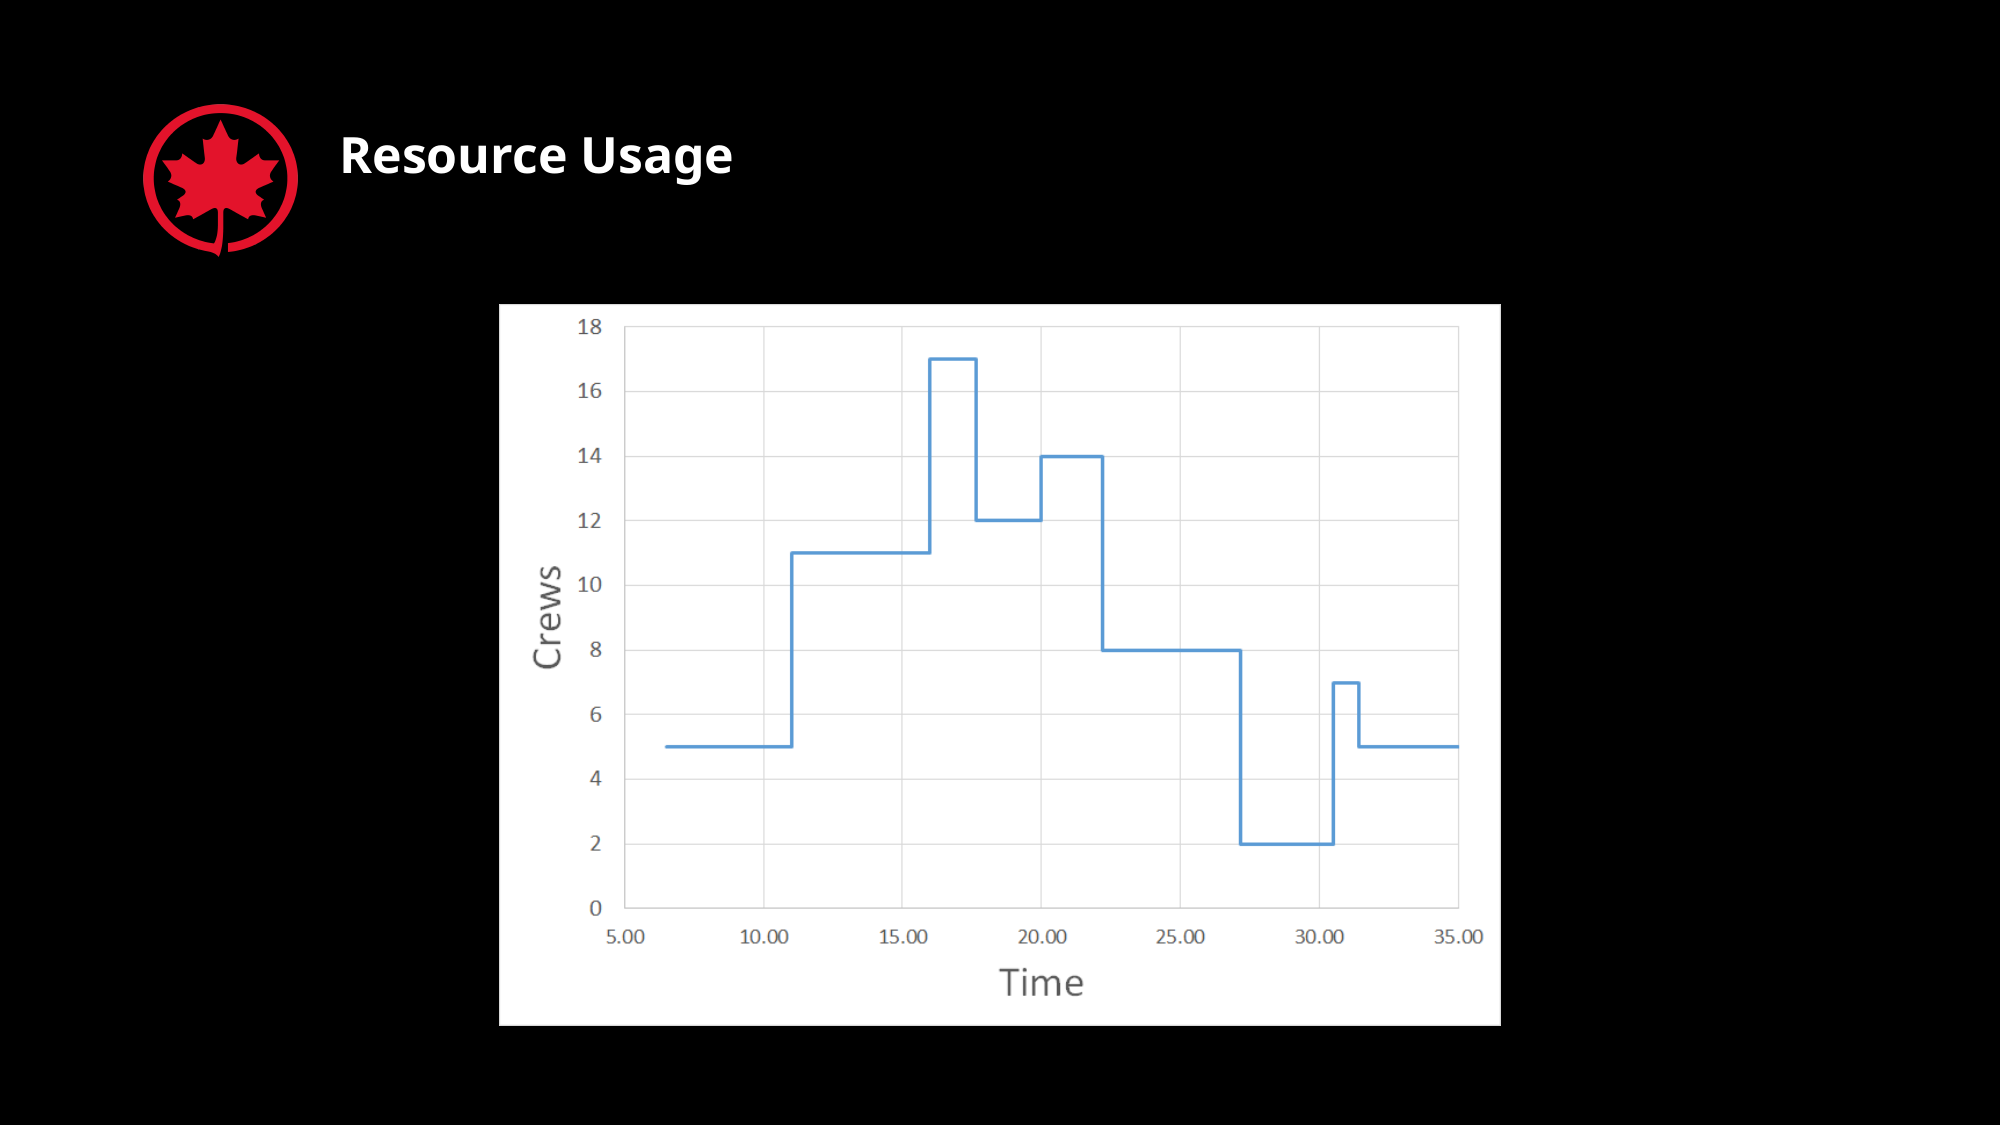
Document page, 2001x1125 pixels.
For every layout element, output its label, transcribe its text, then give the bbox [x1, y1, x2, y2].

title Resource Usage [339, 125, 1913, 203]
picture [499, 304, 1501, 1026]
picture [143, 104, 298, 257]
